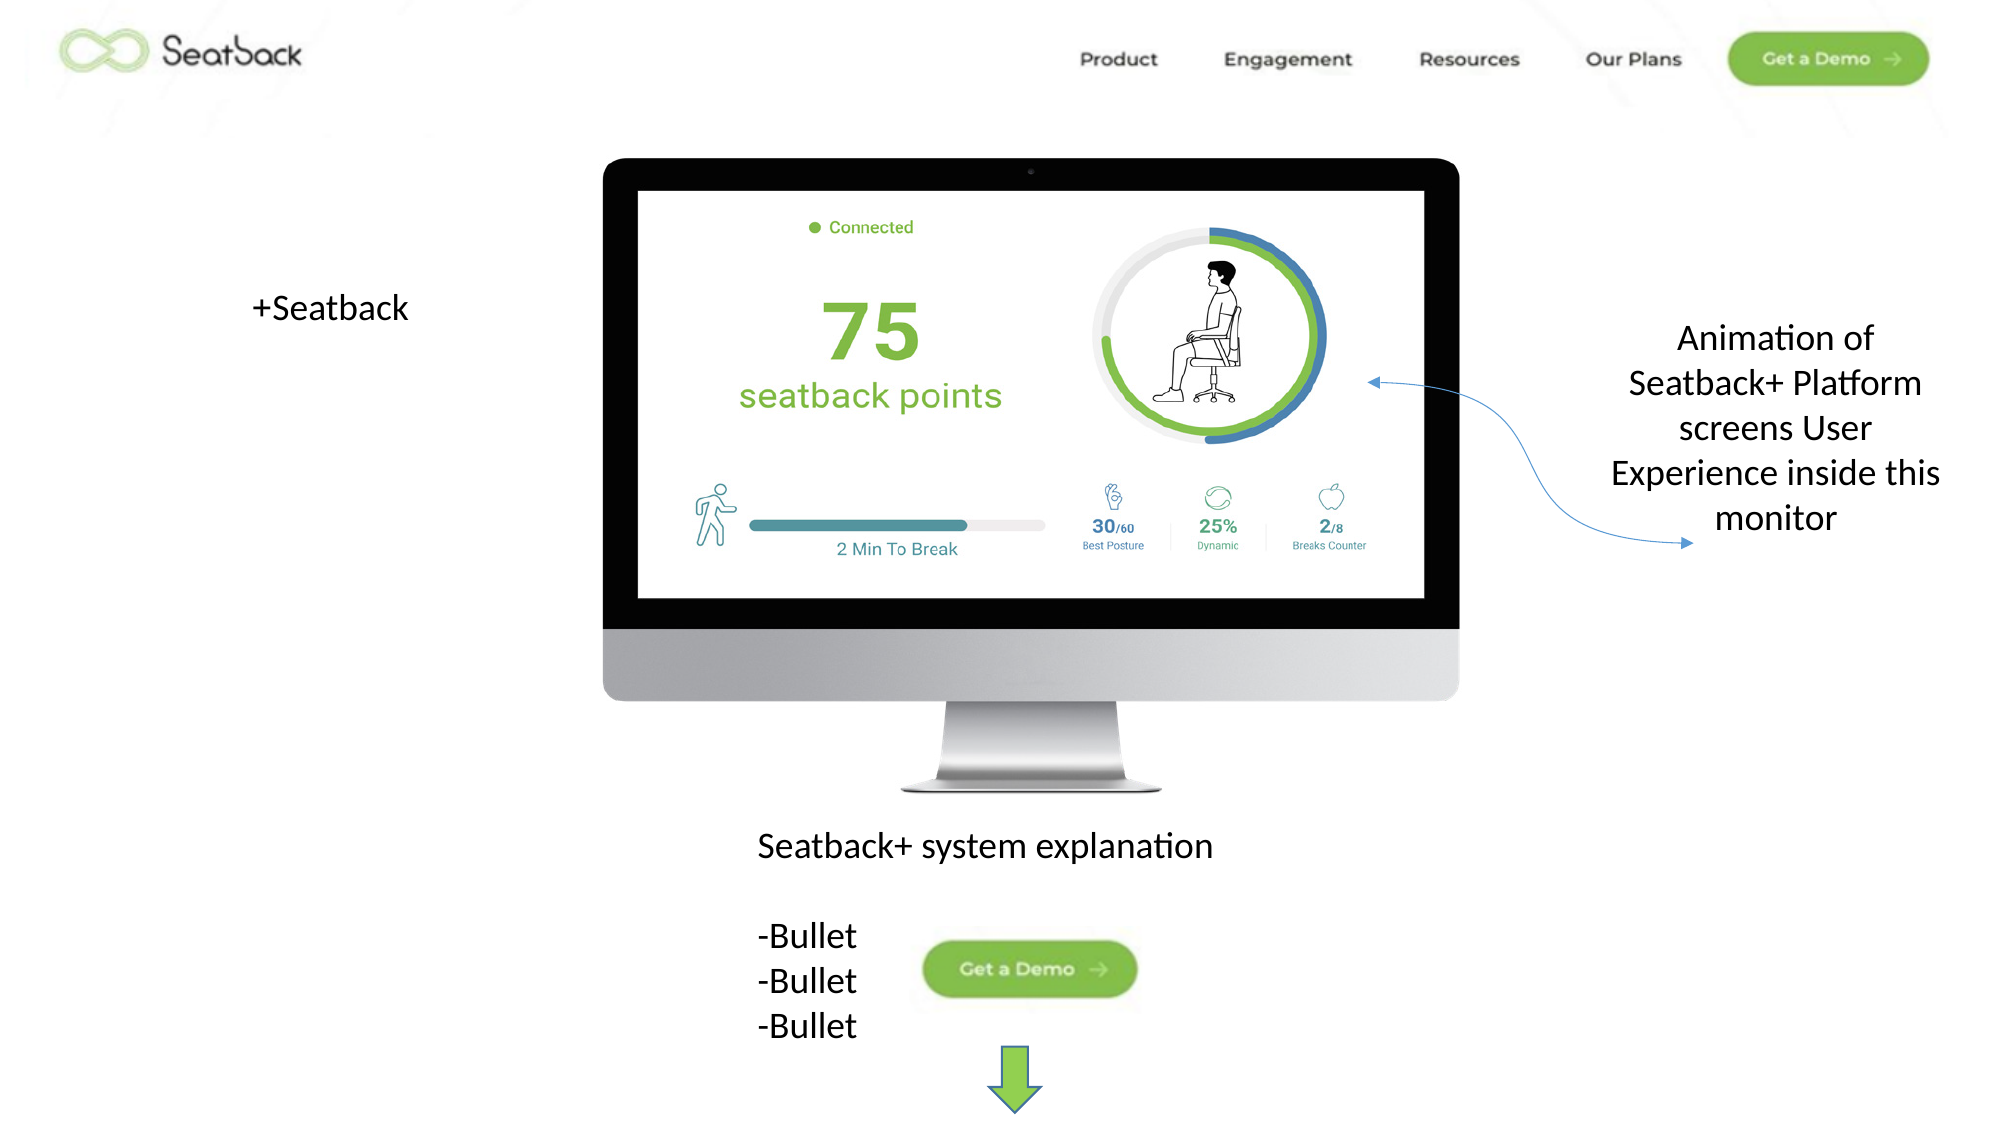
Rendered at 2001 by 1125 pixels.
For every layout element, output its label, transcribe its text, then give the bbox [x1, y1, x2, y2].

text_box Seatback+ system explanation -Bullet -Bullet -Bullet [743, 814, 1423, 1099]
picture [909, 926, 1152, 1014]
text_box Seatback+ [236, 275, 424, 335]
text_box [986, 1045, 1044, 1115]
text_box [1367, 382, 1694, 544]
text_box Animation of Seatback+ Platform screens User Experience inside this monitor [1587, 305, 1965, 546]
picture [0, 0, 2000, 138]
text_box [598, 155, 1463, 798]
